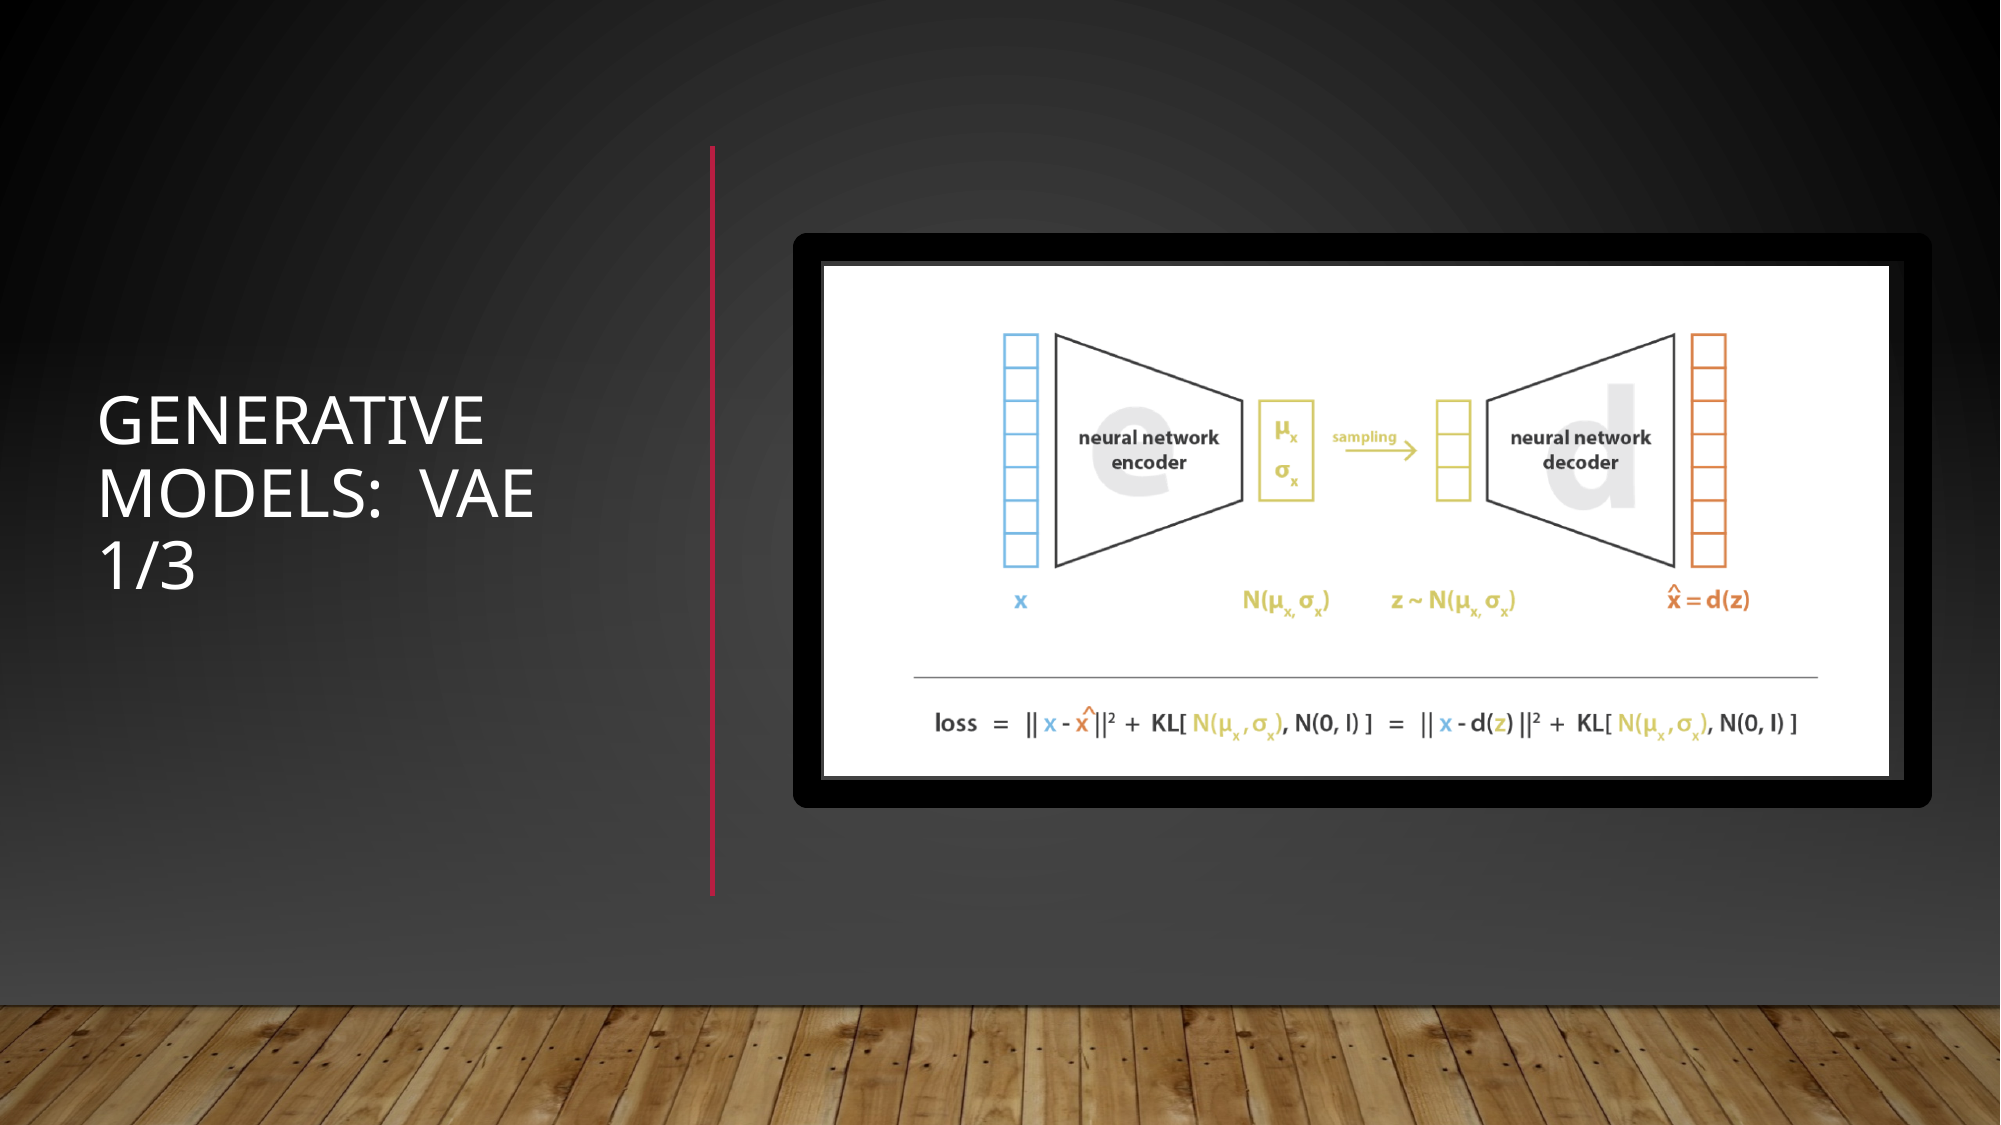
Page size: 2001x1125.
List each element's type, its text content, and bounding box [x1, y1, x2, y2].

picture [0, 1004, 2000, 1125]
text_box [0, 0, 2000, 330]
title GENERATIVE MODELS: VAE 1/3 [81, 131, 665, 859]
picture [824, 266, 1889, 776]
text_box [806, 246, 1919, 795]
text_box [0, 330, 2000, 1004]
